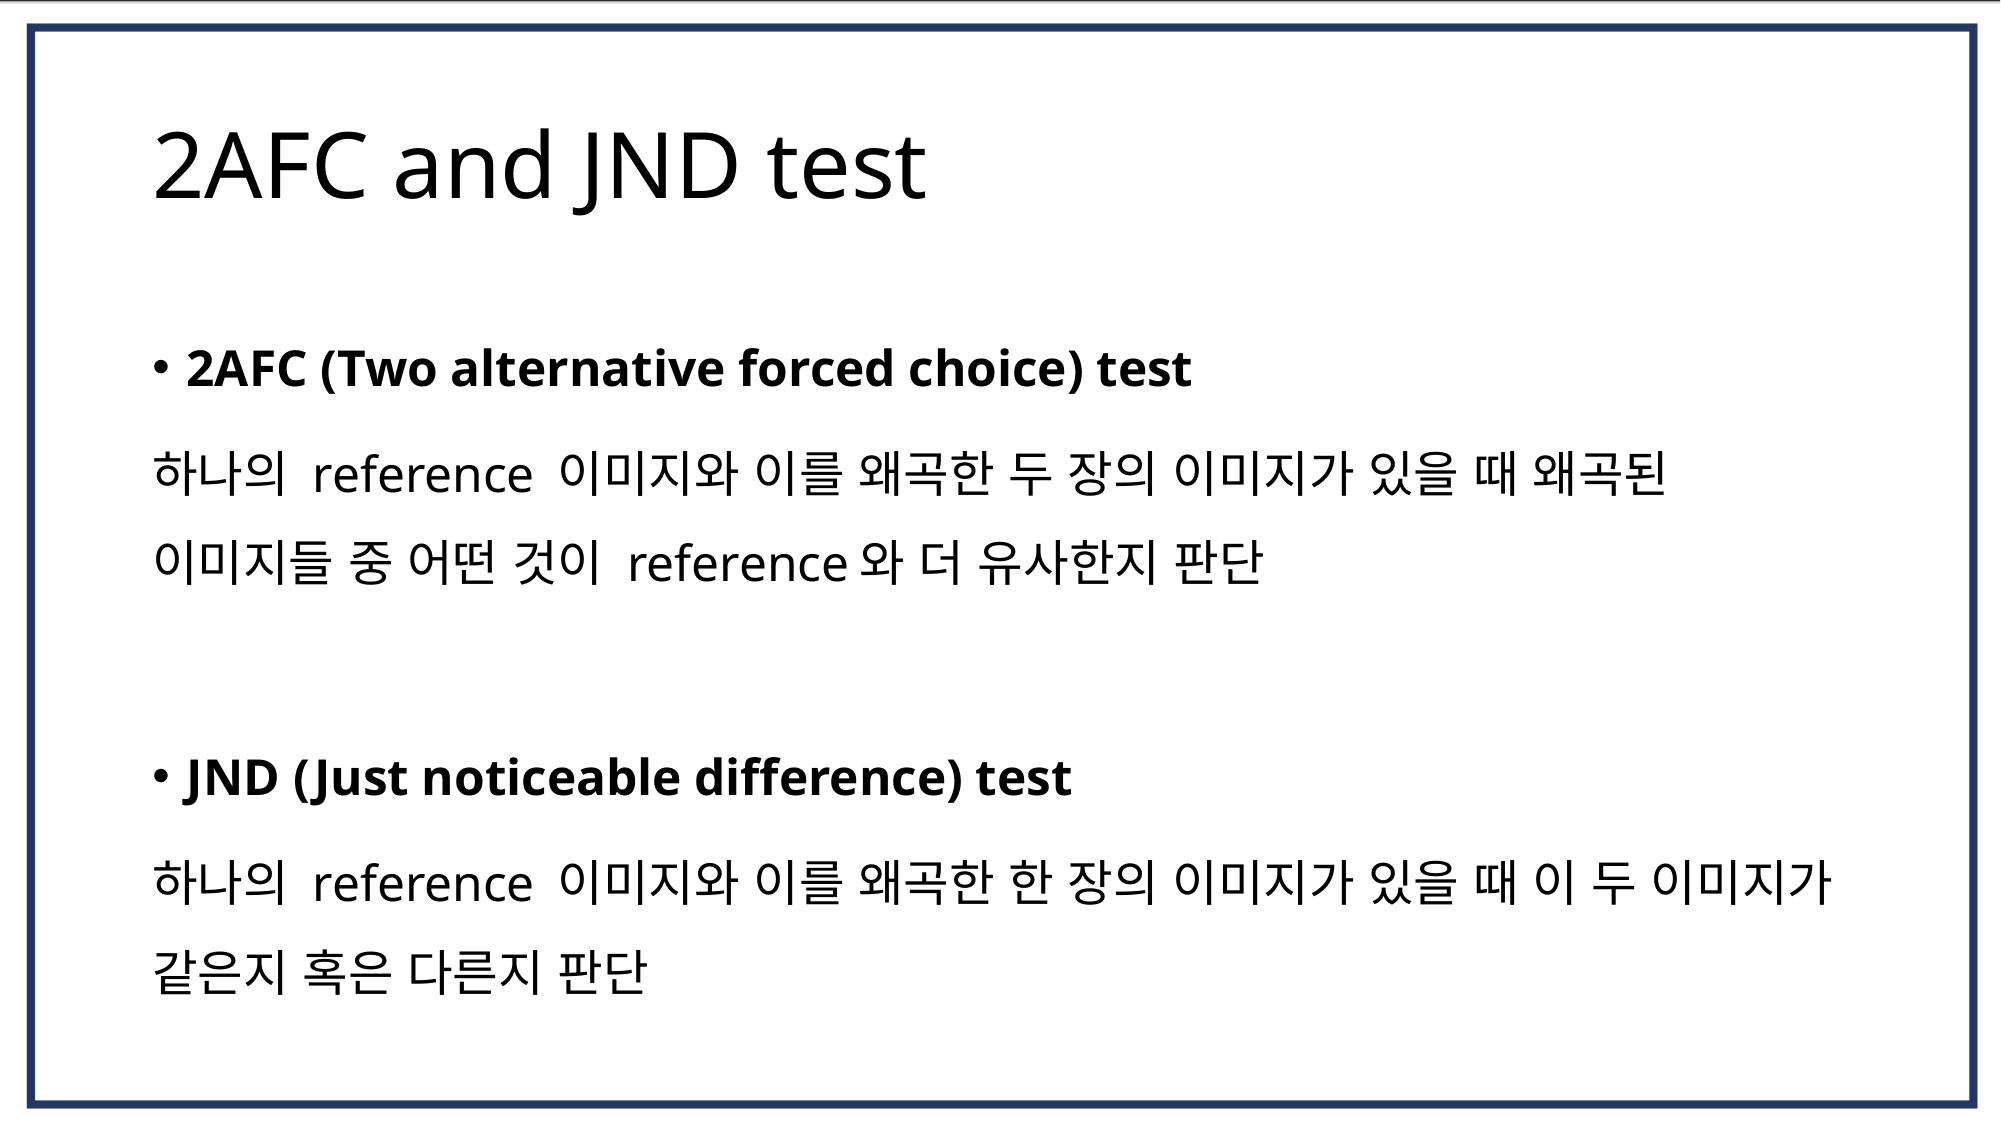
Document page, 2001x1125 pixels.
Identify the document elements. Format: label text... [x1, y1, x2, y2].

list 2AFC (Two alternative forced choice) test 하나의 reference 이미지와 이를 왜곡한 두 장의 이미지가 있을 때 왜곡된 이미지들 중 어떤 것이 reference와 더 유사한지 판단 JND (Just noticeable difference) test 하나의 reference 이미지와 이를 왜곡한 한 장의 이미지가 있을 때 이 두 이미지가 같은지 혹은 다른지 판단 [137, 299, 1863, 1014]
picture [0, 0, 2001, 1125]
title 2AFC and JND test [137, 59, 1863, 278]
